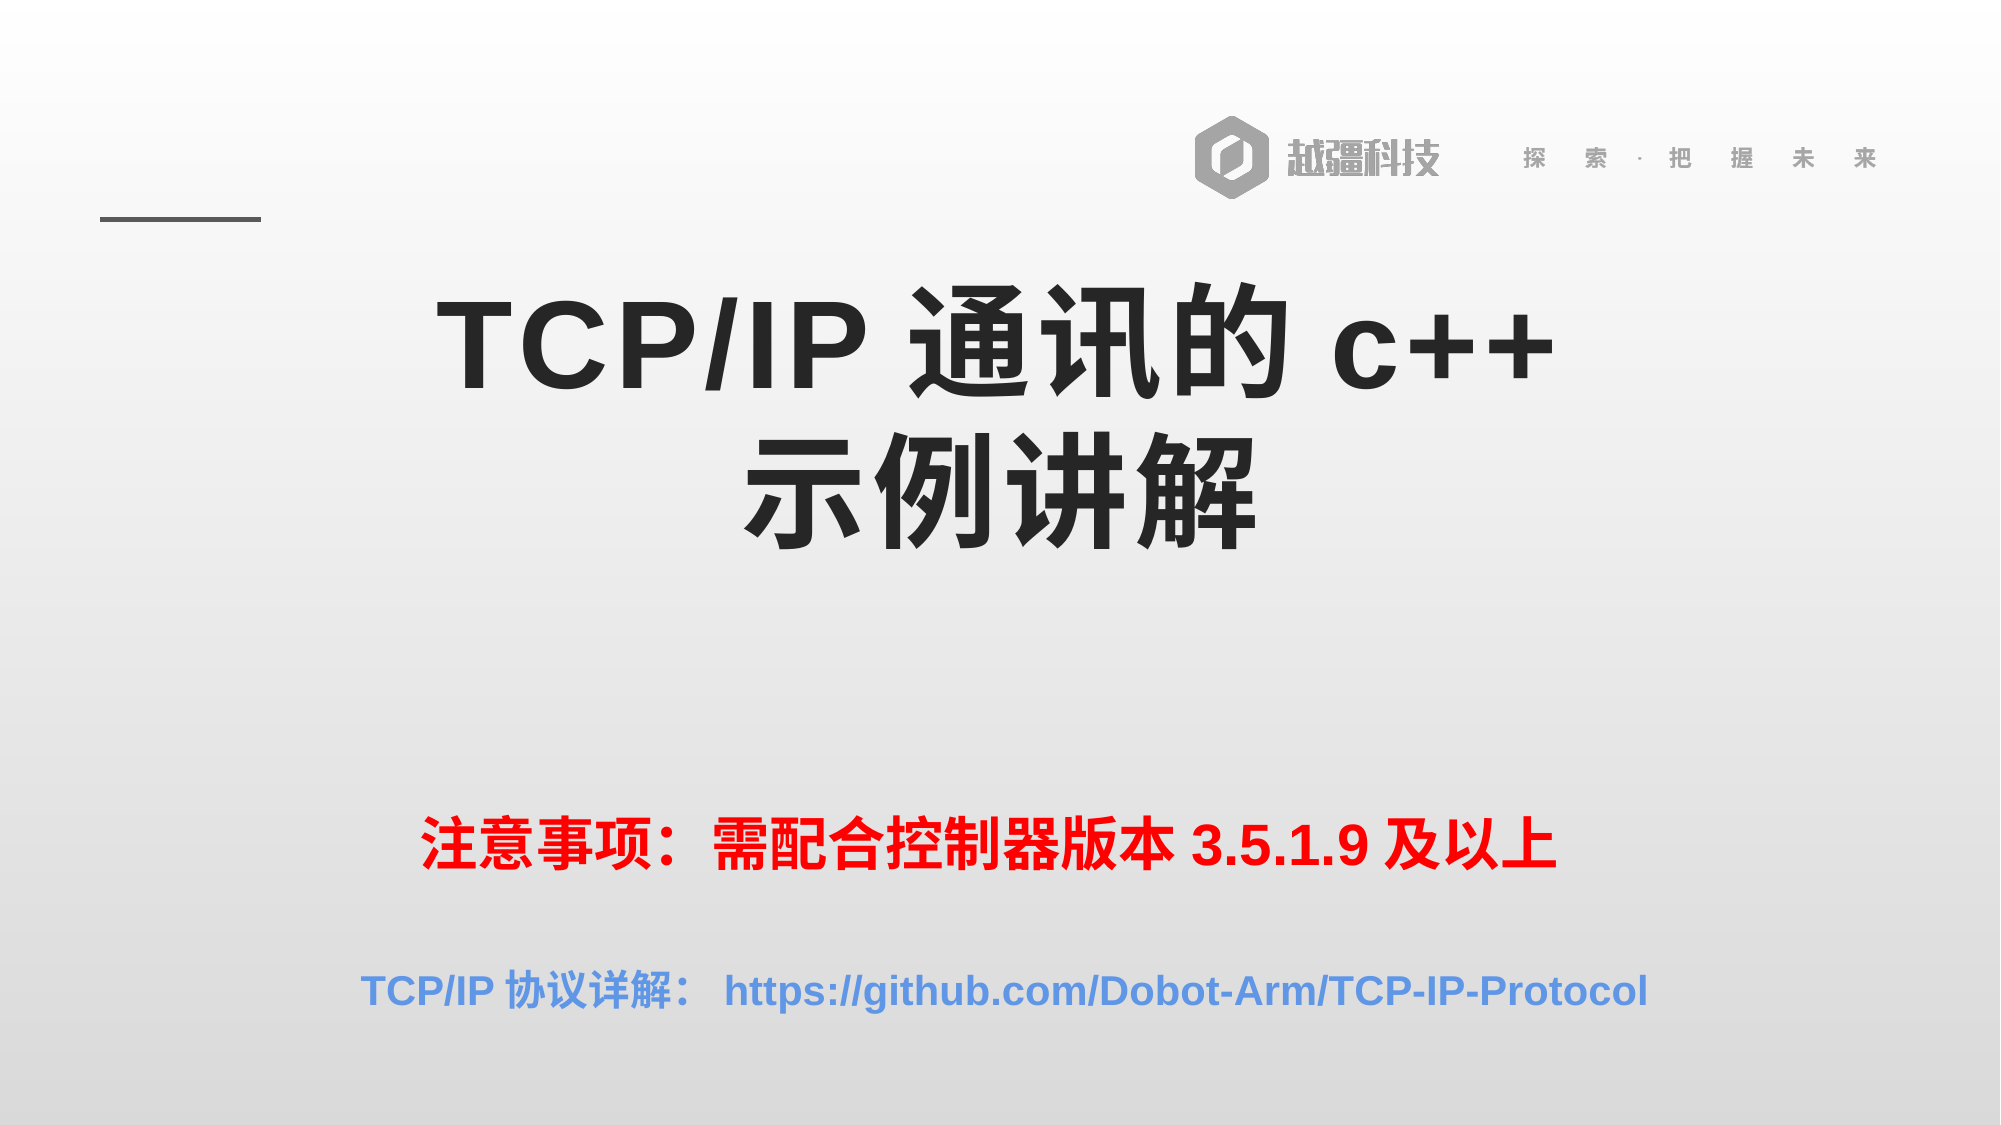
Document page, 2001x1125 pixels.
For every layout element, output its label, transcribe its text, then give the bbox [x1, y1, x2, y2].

text_box TCP/IP协议详解：https://github.com/Dobot-Arm/TCP-IP-Protocol [345, 956, 1664, 1022]
picture [1520, 147, 1879, 168]
text_box 注意事项：需配合控制器版本3.5.1.9及以上 [405, 799, 1657, 885]
picture [1195, 116, 1439, 149]
title TCP/IP通讯的c++ 示例讲解 [196, 149, 1805, 572]
